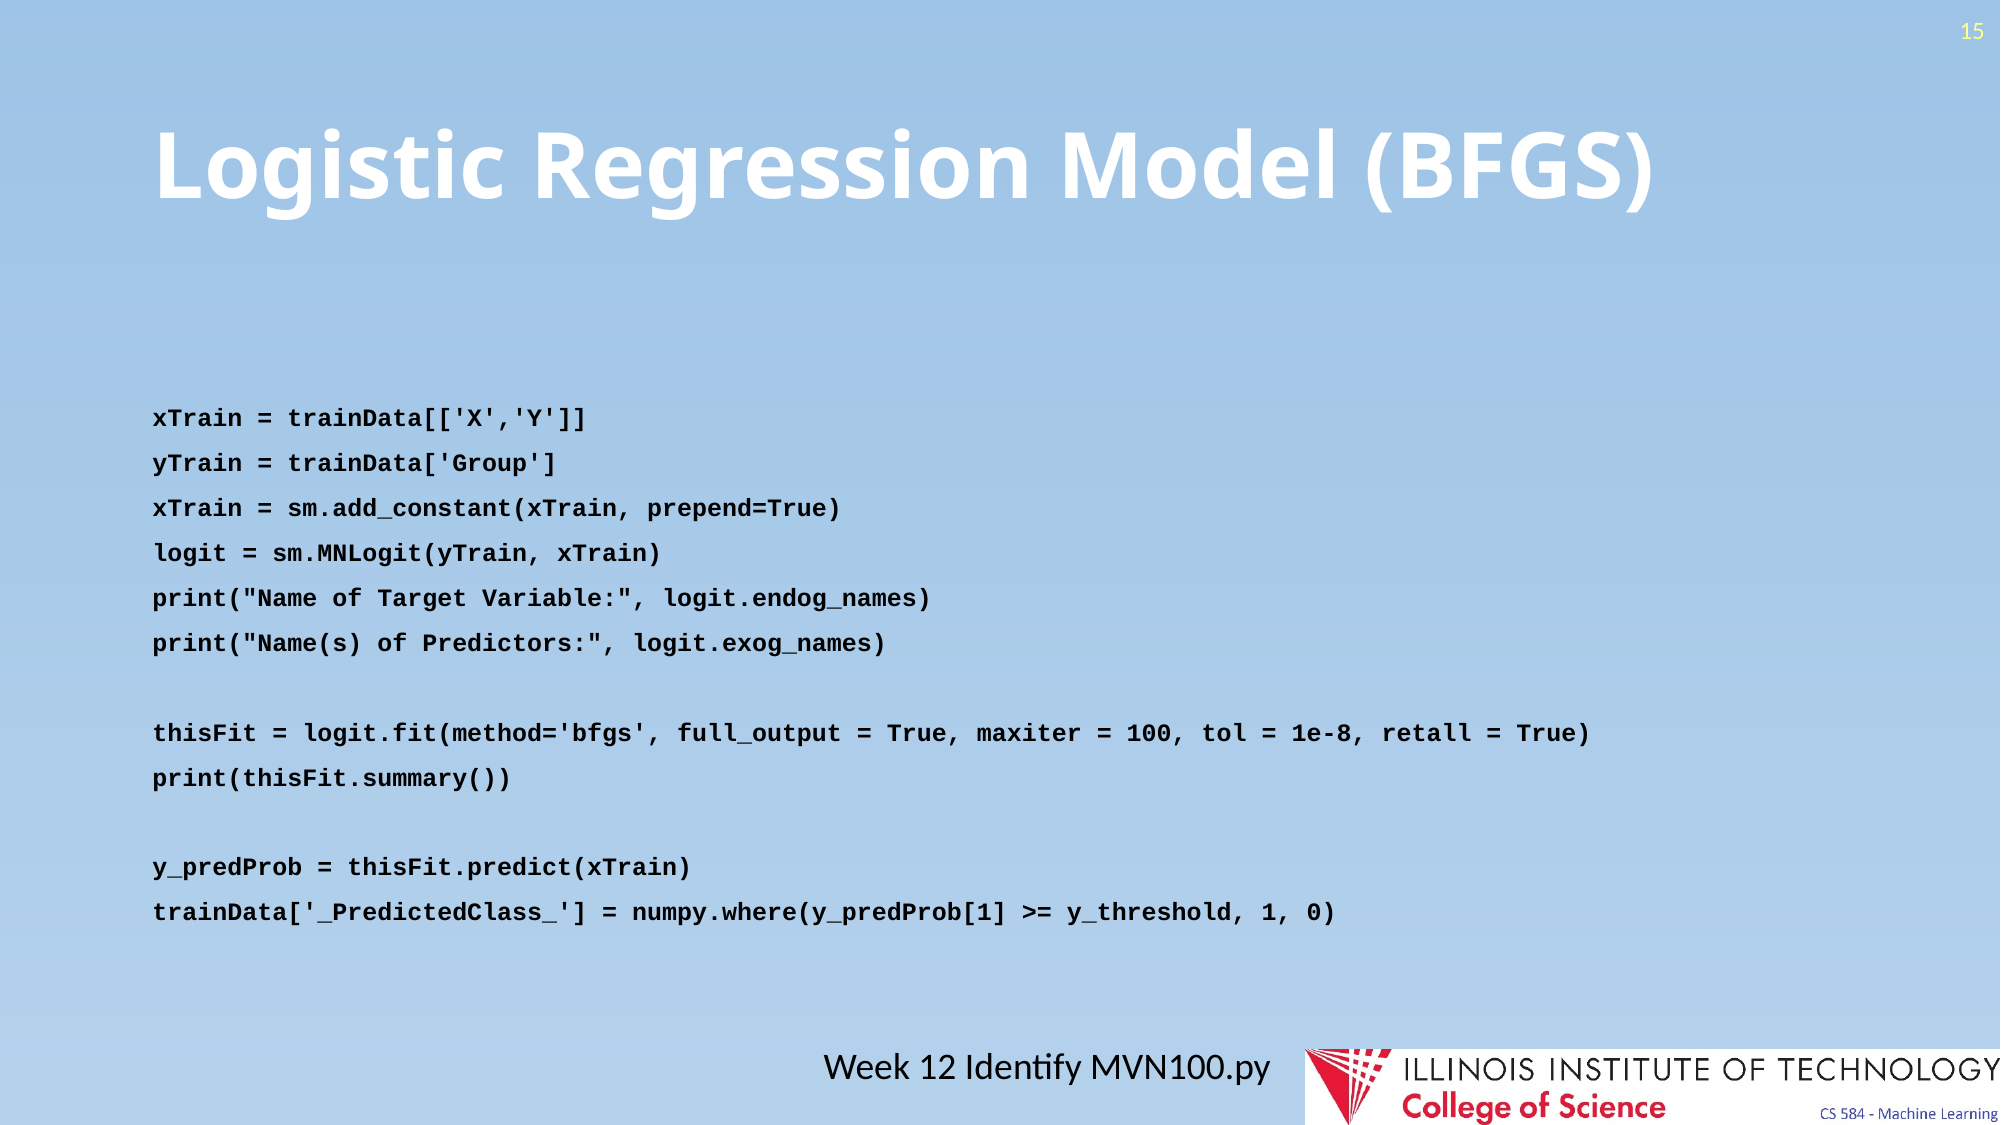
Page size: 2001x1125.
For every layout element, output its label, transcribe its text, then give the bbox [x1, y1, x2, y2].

text_box Week 12 Identify MVN100.py [808, 1034, 1286, 1095]
picture [1305, 1049, 2000, 1125]
slide_number 15 [1550, 0, 2000, 60]
list xTrain = trainData[['X','Y']] yTrain = trainData['Group'] xTrain = sm.add_constant(xTrain, prepend=True) logit = sm.MNLogit(yTrain, xTrain) print("Name of Target Variable:", logit.endog_names) print("Name(s) of Predictors:", logit.exog_names) thisFit = logit.fit(method='bfgs', full_output = True, maxiter = 100, tol = 1e-8, retall = True) print(thisFit.summary()) y_predProb = thisFit.predict(xTrain) trainData['_PredictedClass_'] = numpy.where(y_predProb[1] >= y_threshold, 1, 0) [137, 299, 1863, 1014]
title Logistic Regression Model (BFGS) [137, 59, 1863, 278]
